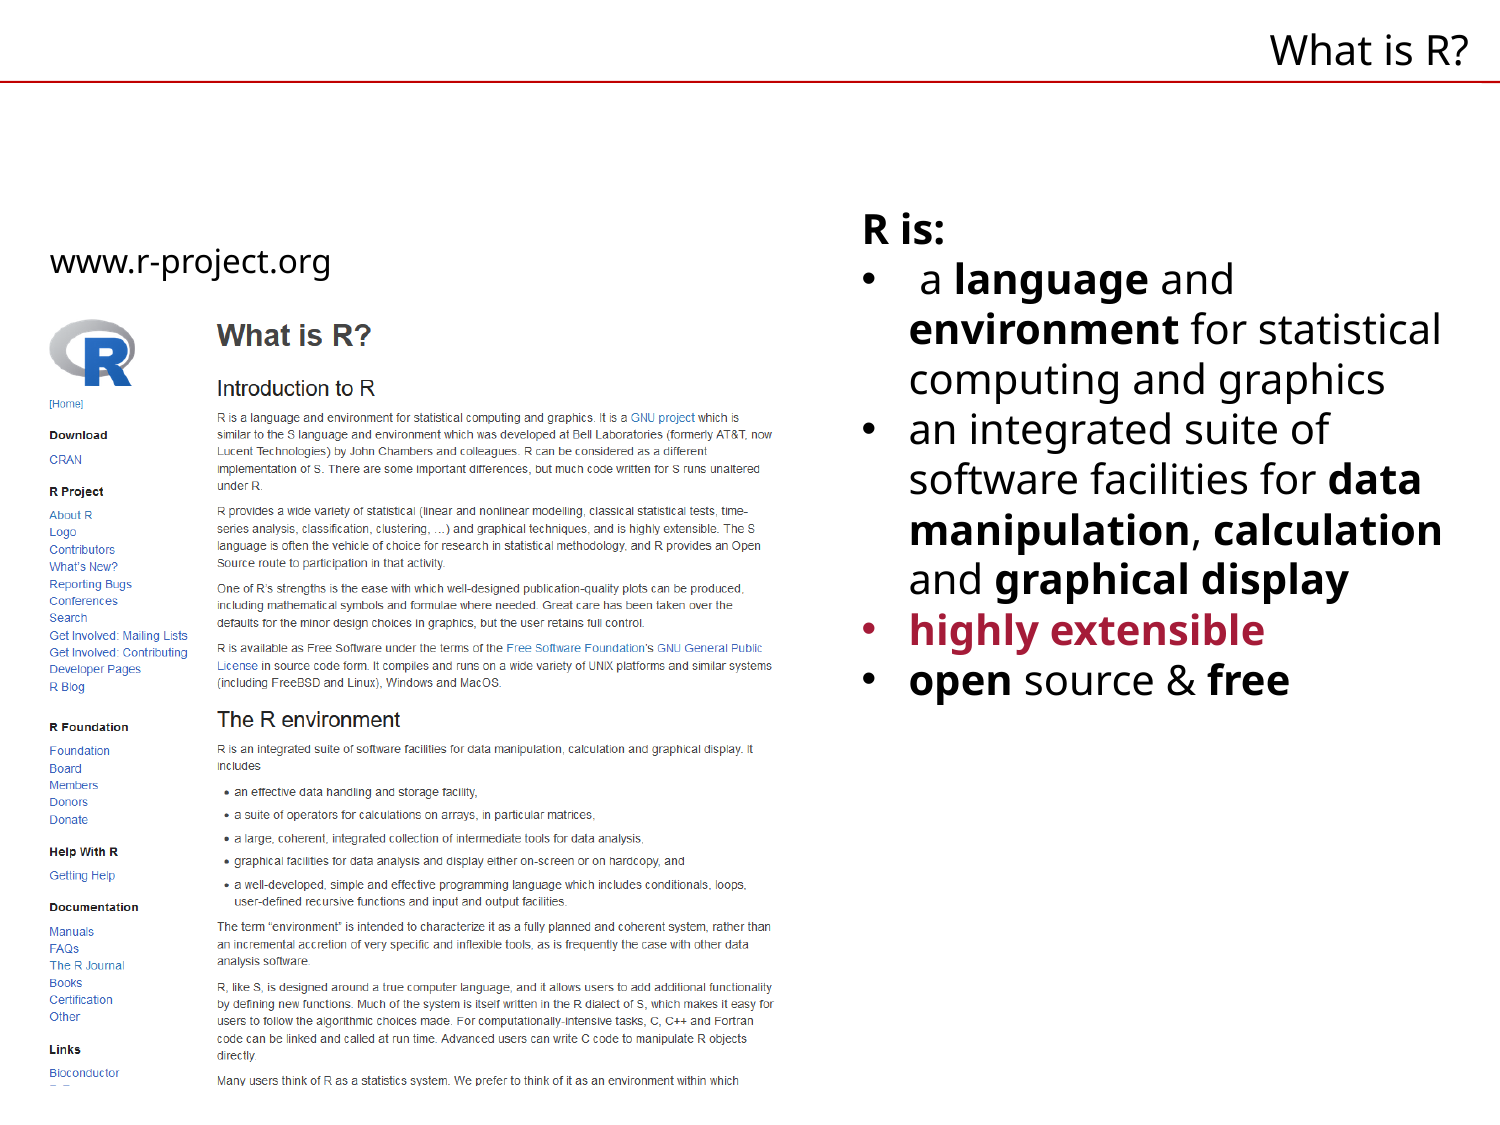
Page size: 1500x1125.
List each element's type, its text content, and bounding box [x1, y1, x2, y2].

picture [23, 301, 796, 1086]
text_box R is: a language and environment for statistical computing and graphics an integrated suite of software facilities for data manipulation, calculation and graphical display highly extensible open source & free [846, 195, 1465, 711]
text_box www.r-project.org [34, 233, 371, 288]
text_box What is R? [431, 16, 1484, 81]
